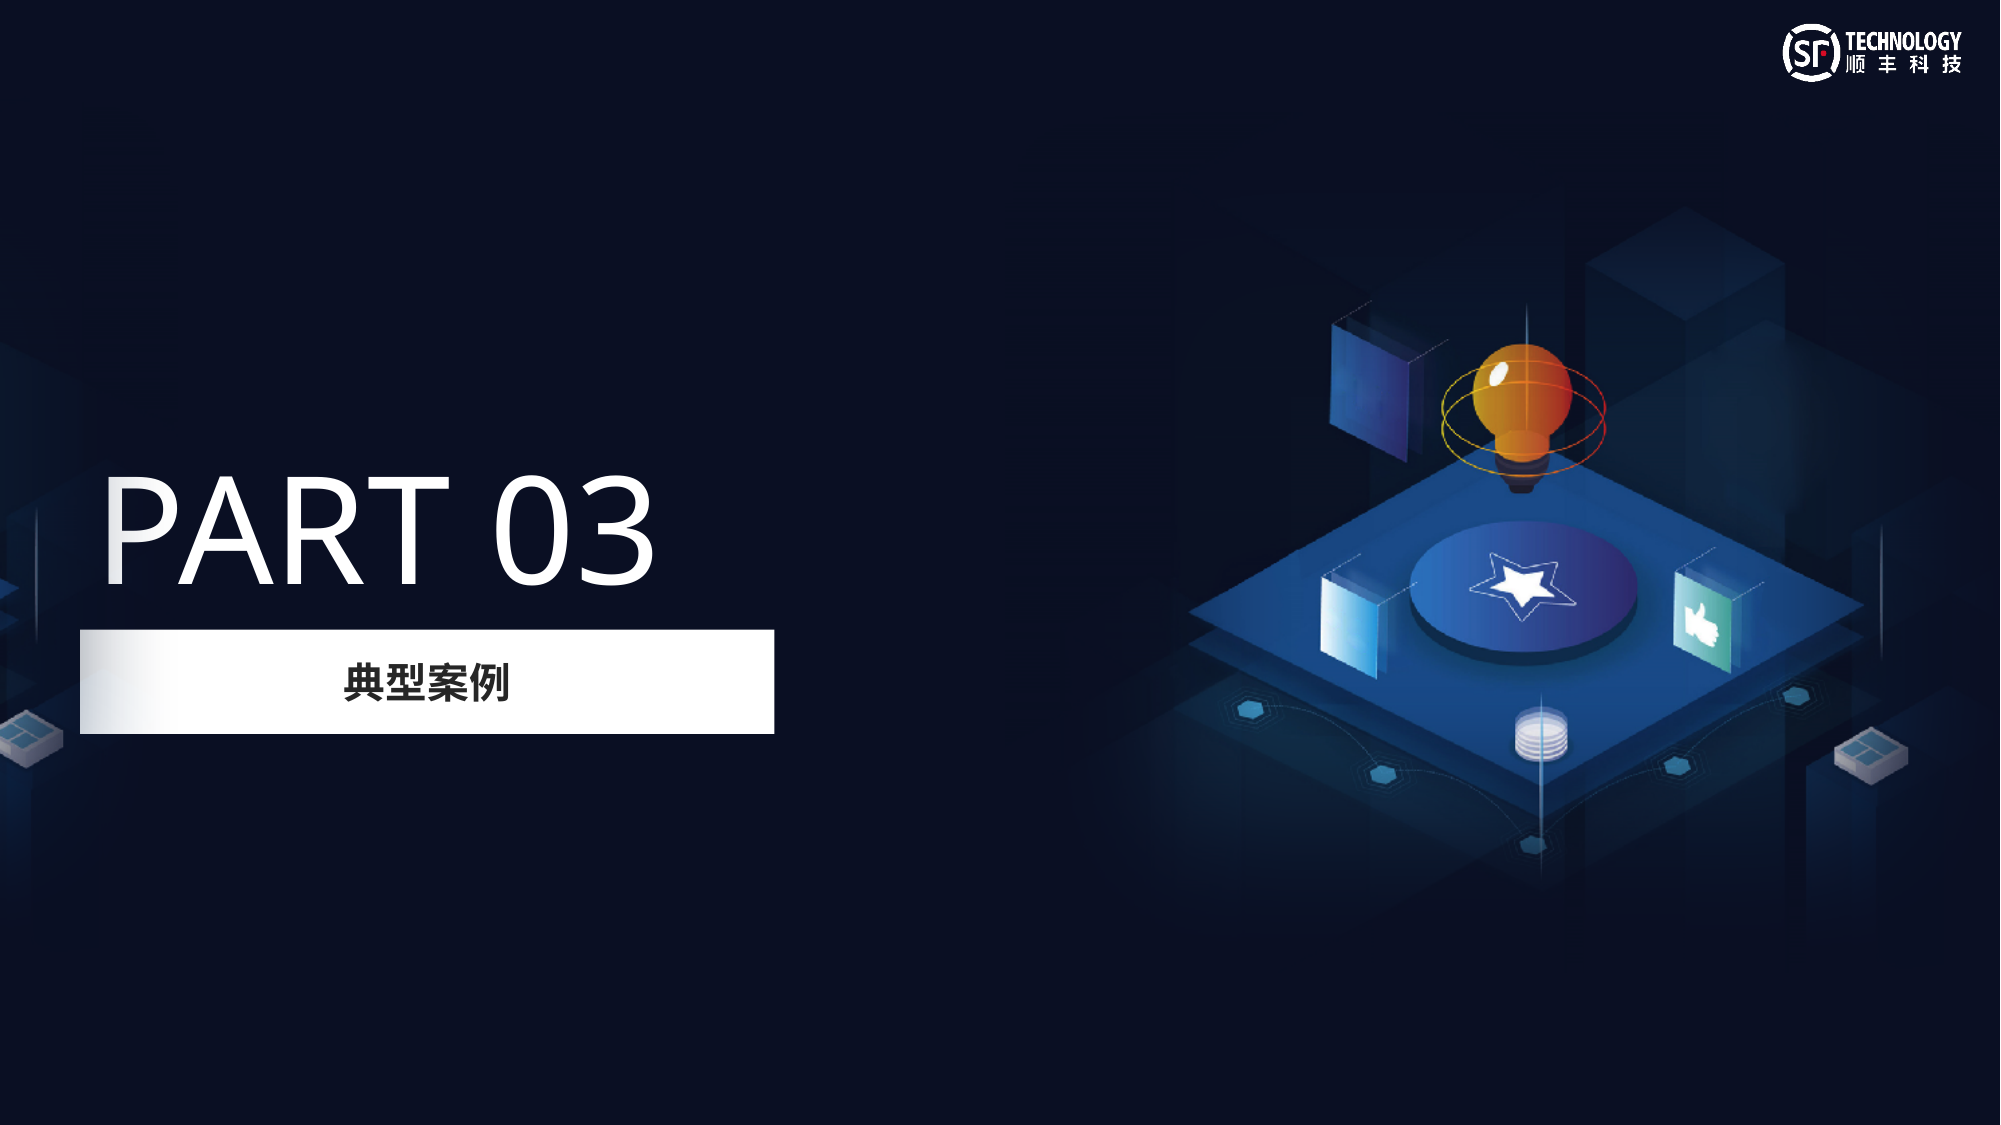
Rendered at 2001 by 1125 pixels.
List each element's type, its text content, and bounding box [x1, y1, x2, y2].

text_box 典型案例 [183, 629, 775, 735]
picture [999, 0, 2000, 979]
picture [0, 89, 183, 962]
text_box PART 03 [183, 427, 691, 622]
